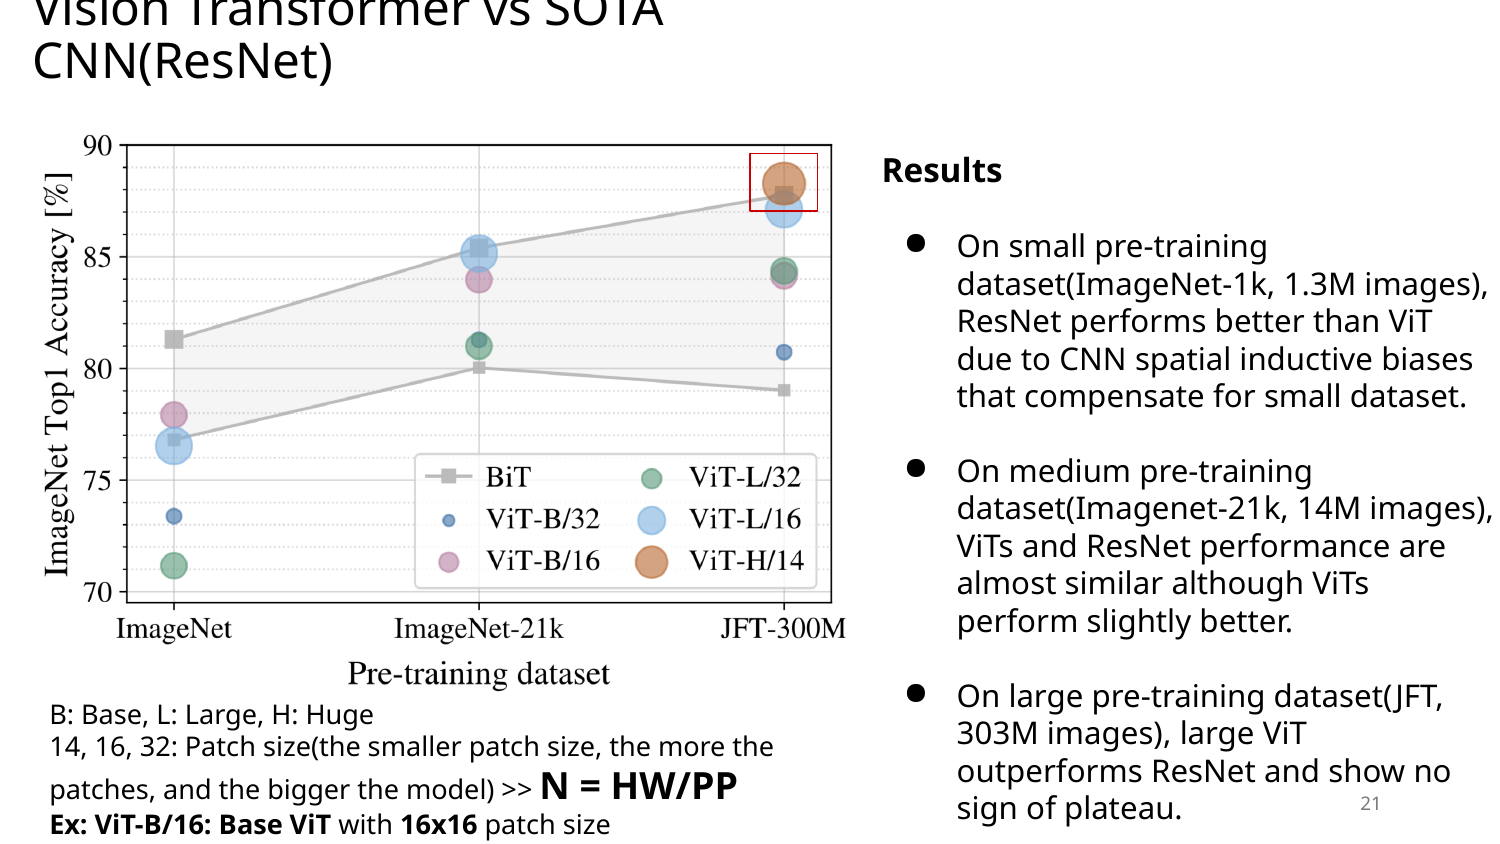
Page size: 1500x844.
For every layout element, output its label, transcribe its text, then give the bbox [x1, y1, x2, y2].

title Vision Transformer vs SOTA CNN(ResNet) [17, 0, 963, 105]
slide_number 21 [1059, 782, 1397, 827]
text_box B: Base, L: Large, H: Huge 14, 16, 32: Patch size(the smaller patch size, the more the patches, and the bigger the model) >> N = HW/PP Ex: ViT-B/16: Base ViT with 16x16 patch size [34, 682, 869, 844]
picture [33, 124, 847, 696]
text_box Results On small pre-training dataset(ImageNet-1k, 1.3M images), ResNet performs better than ViT due to CNN spatial inductive biases that compensate for small dataset. On medium pre-training dataset(Imagenet-21k, 14M images), ViTs and ResNet performance are almost similar although ViTs perform slightly better. On large pre-training dataset(JFT, 303M images), large ViT outperforms ResNet and show no sign of plateau. [866, 134, 1500, 841]
